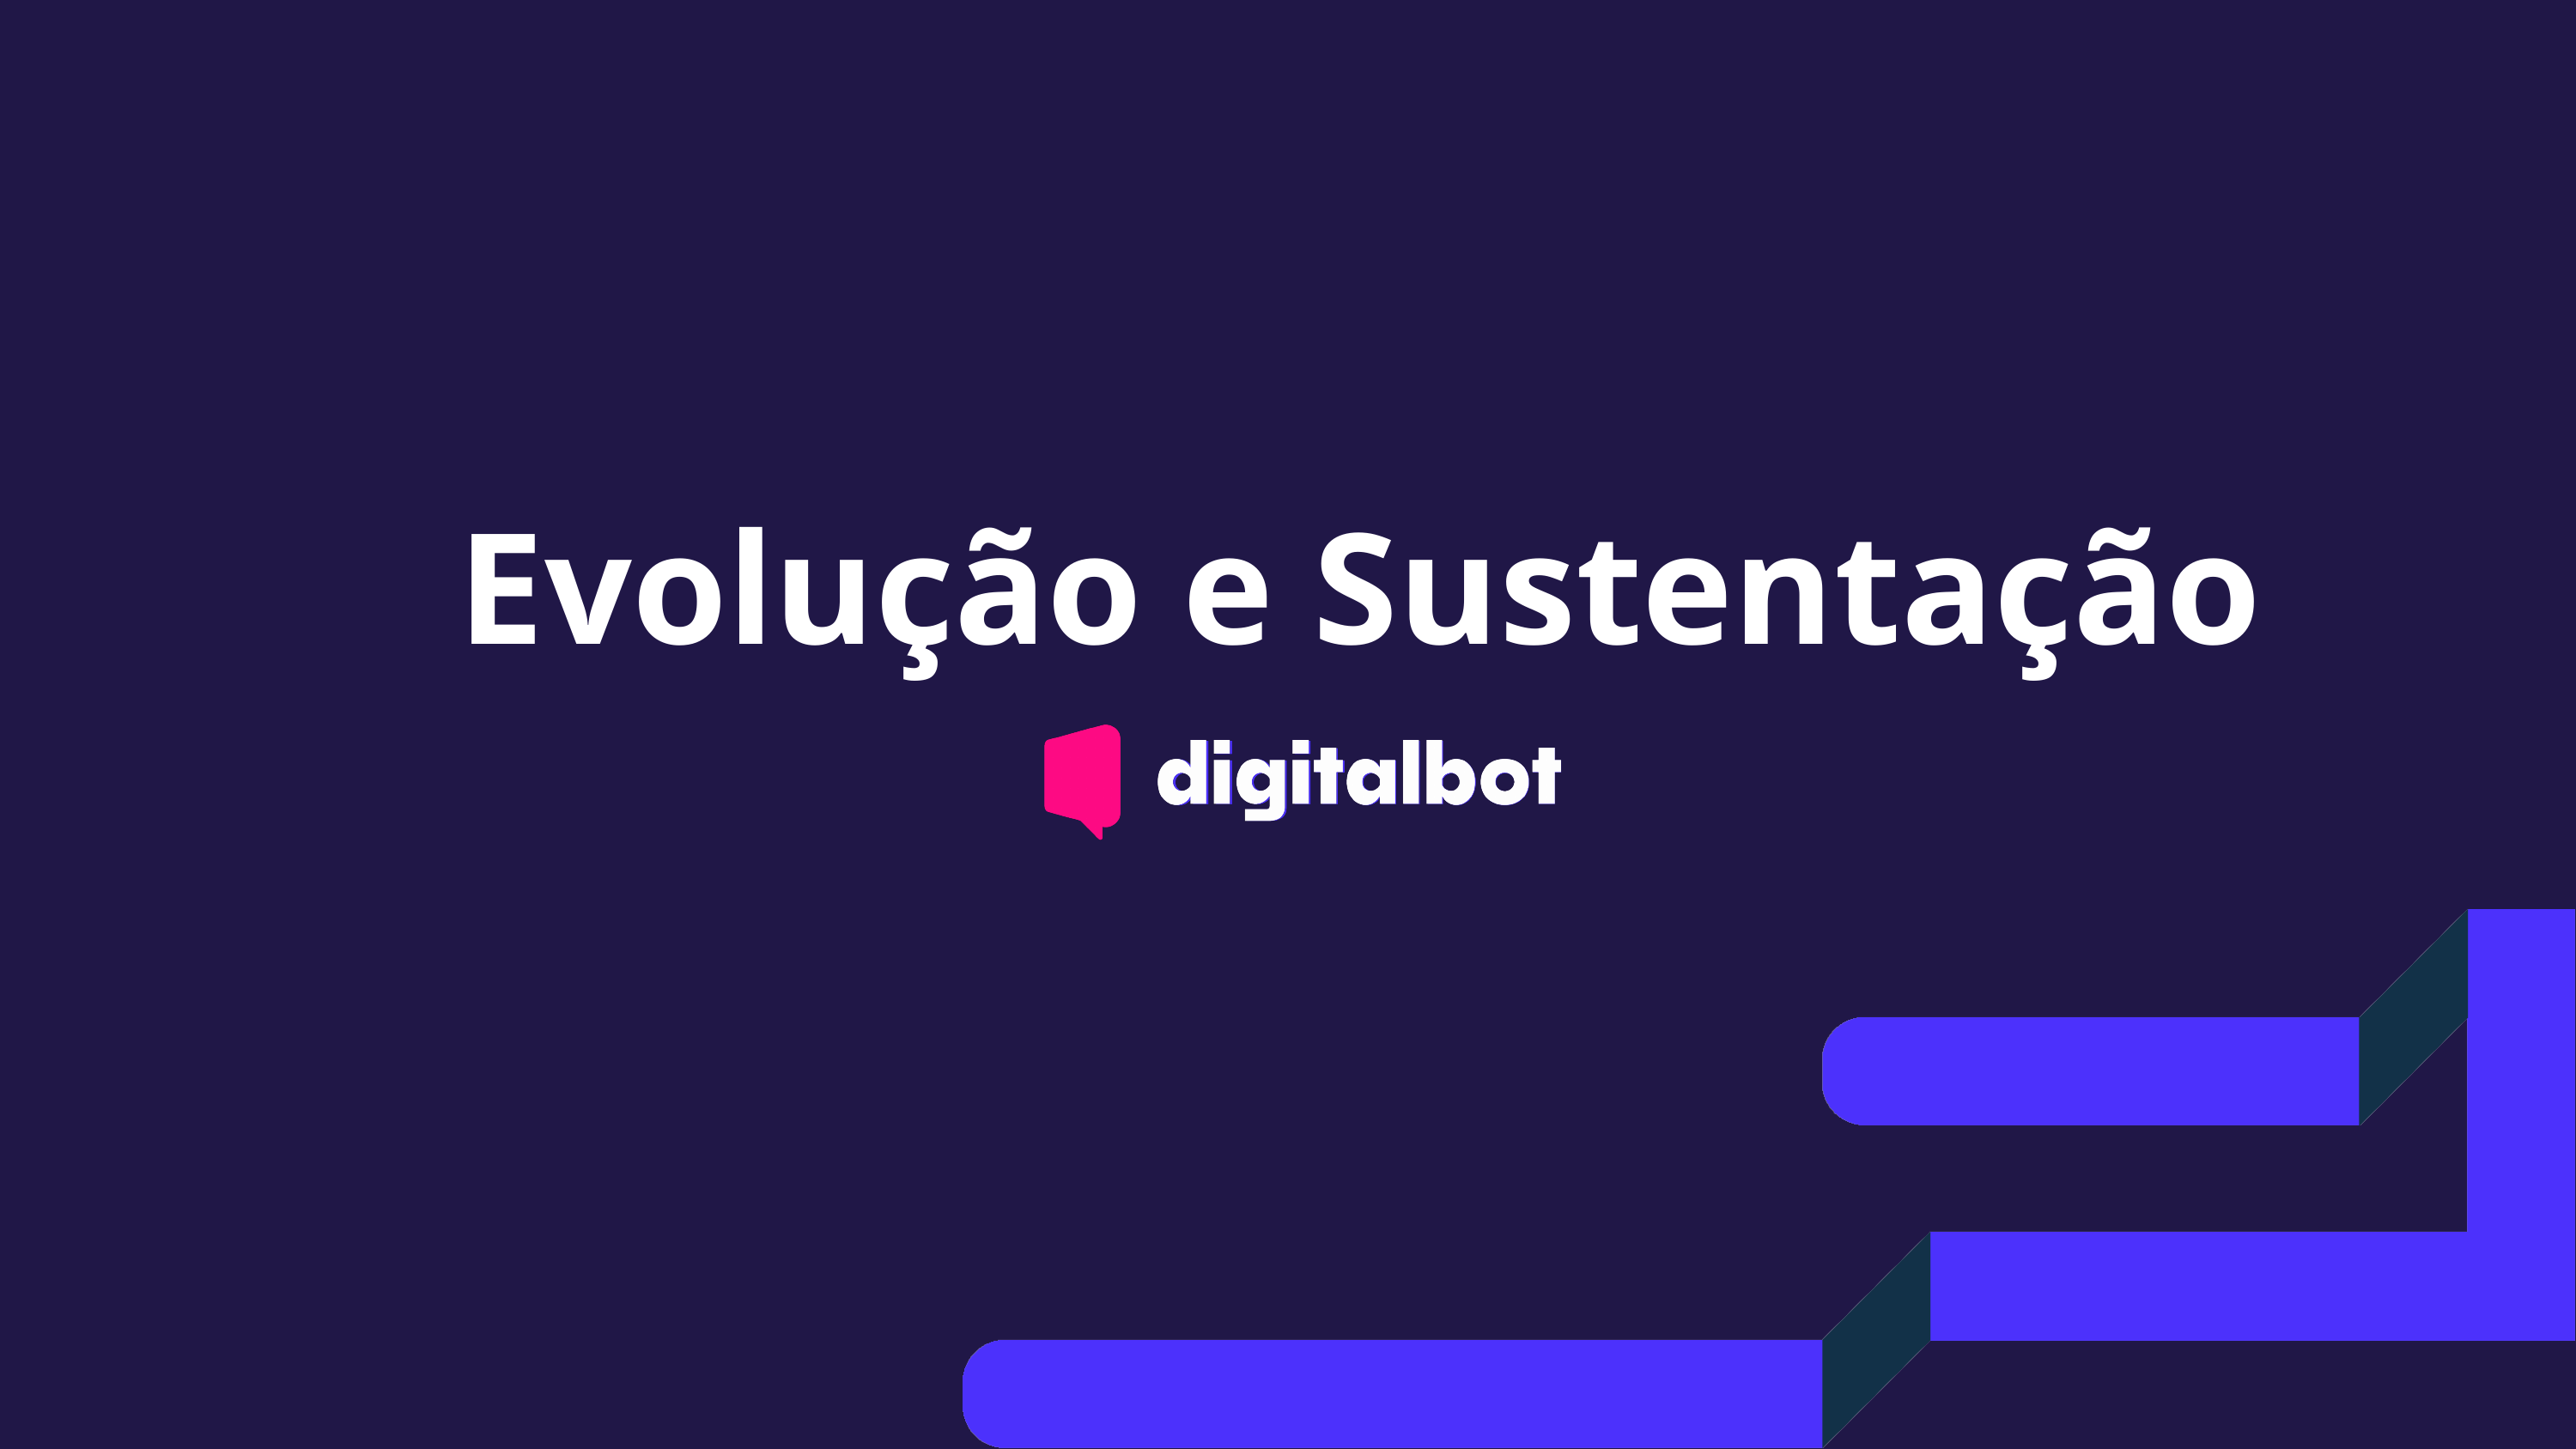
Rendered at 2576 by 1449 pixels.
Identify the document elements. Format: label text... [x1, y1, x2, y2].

picture [963, 909, 2576, 1449]
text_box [1019, 688, 1587, 858]
text_box Evolução e Sustentação [458, 482, 2327, 675]
